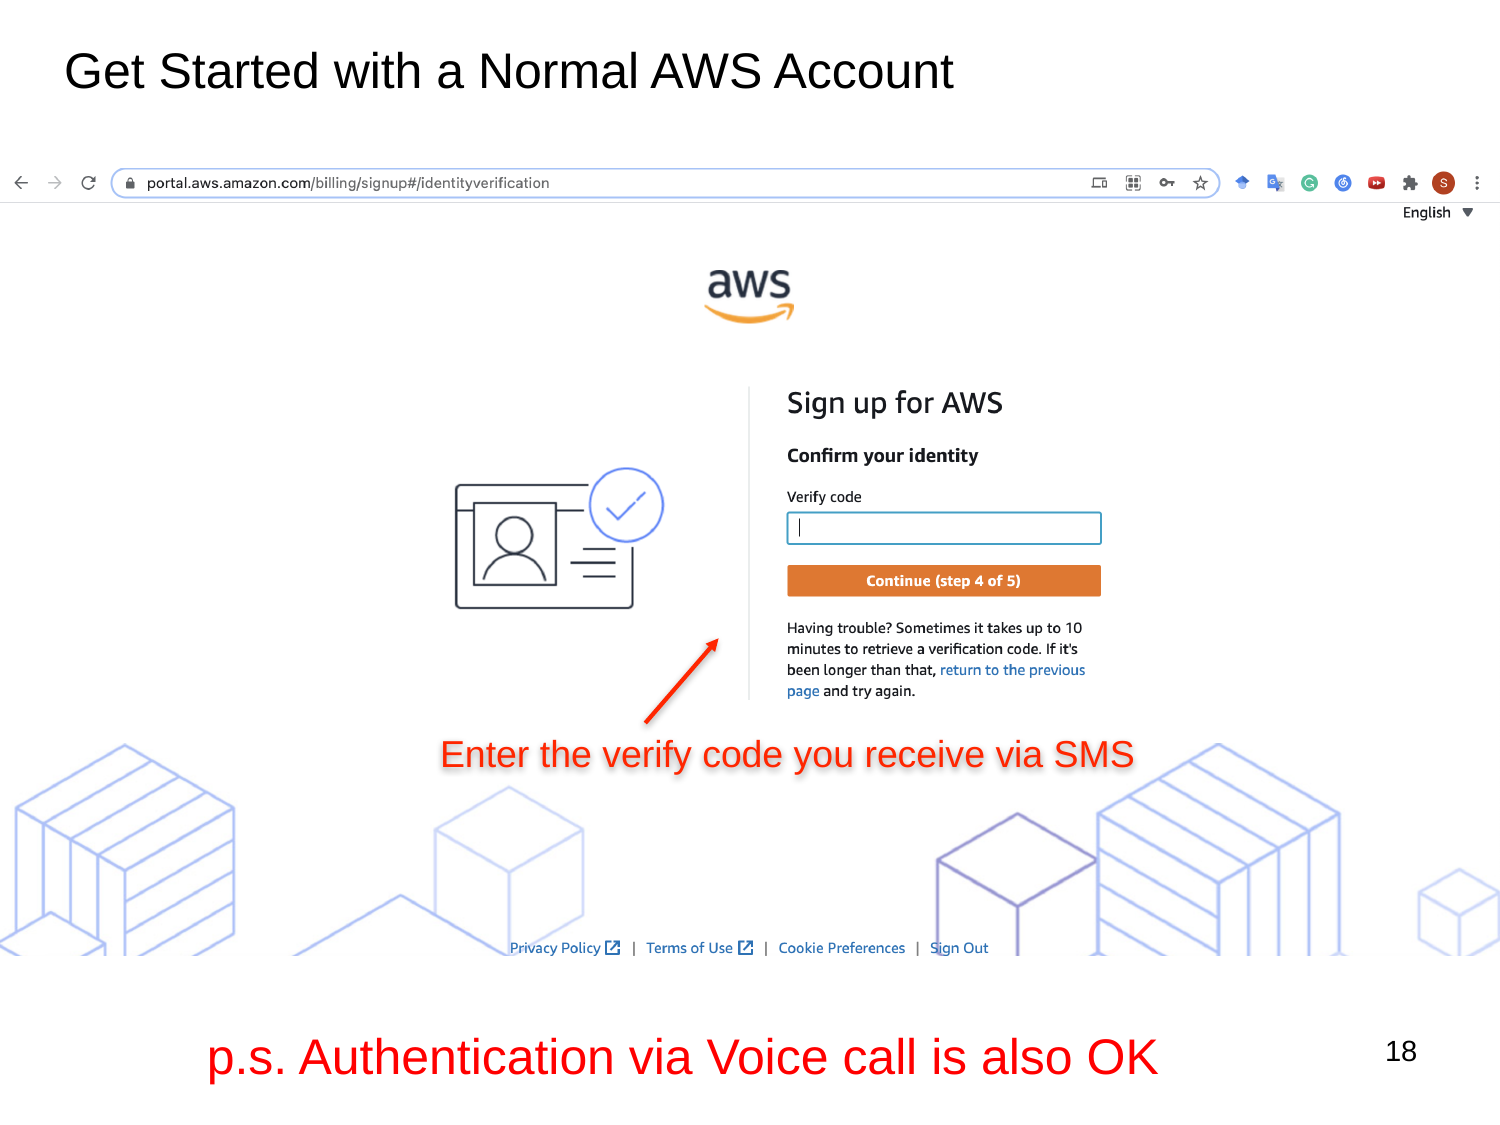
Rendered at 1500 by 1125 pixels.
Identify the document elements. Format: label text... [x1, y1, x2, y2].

slide_number 18 [1074, 1023, 1426, 1073]
text_box Get Started with a Normal AWS Account [49, 31, 970, 106]
text_box p.s. Authentication via Voice call is also OK [172, 1016, 1194, 1092]
picture [0, 168, 1500, 957]
